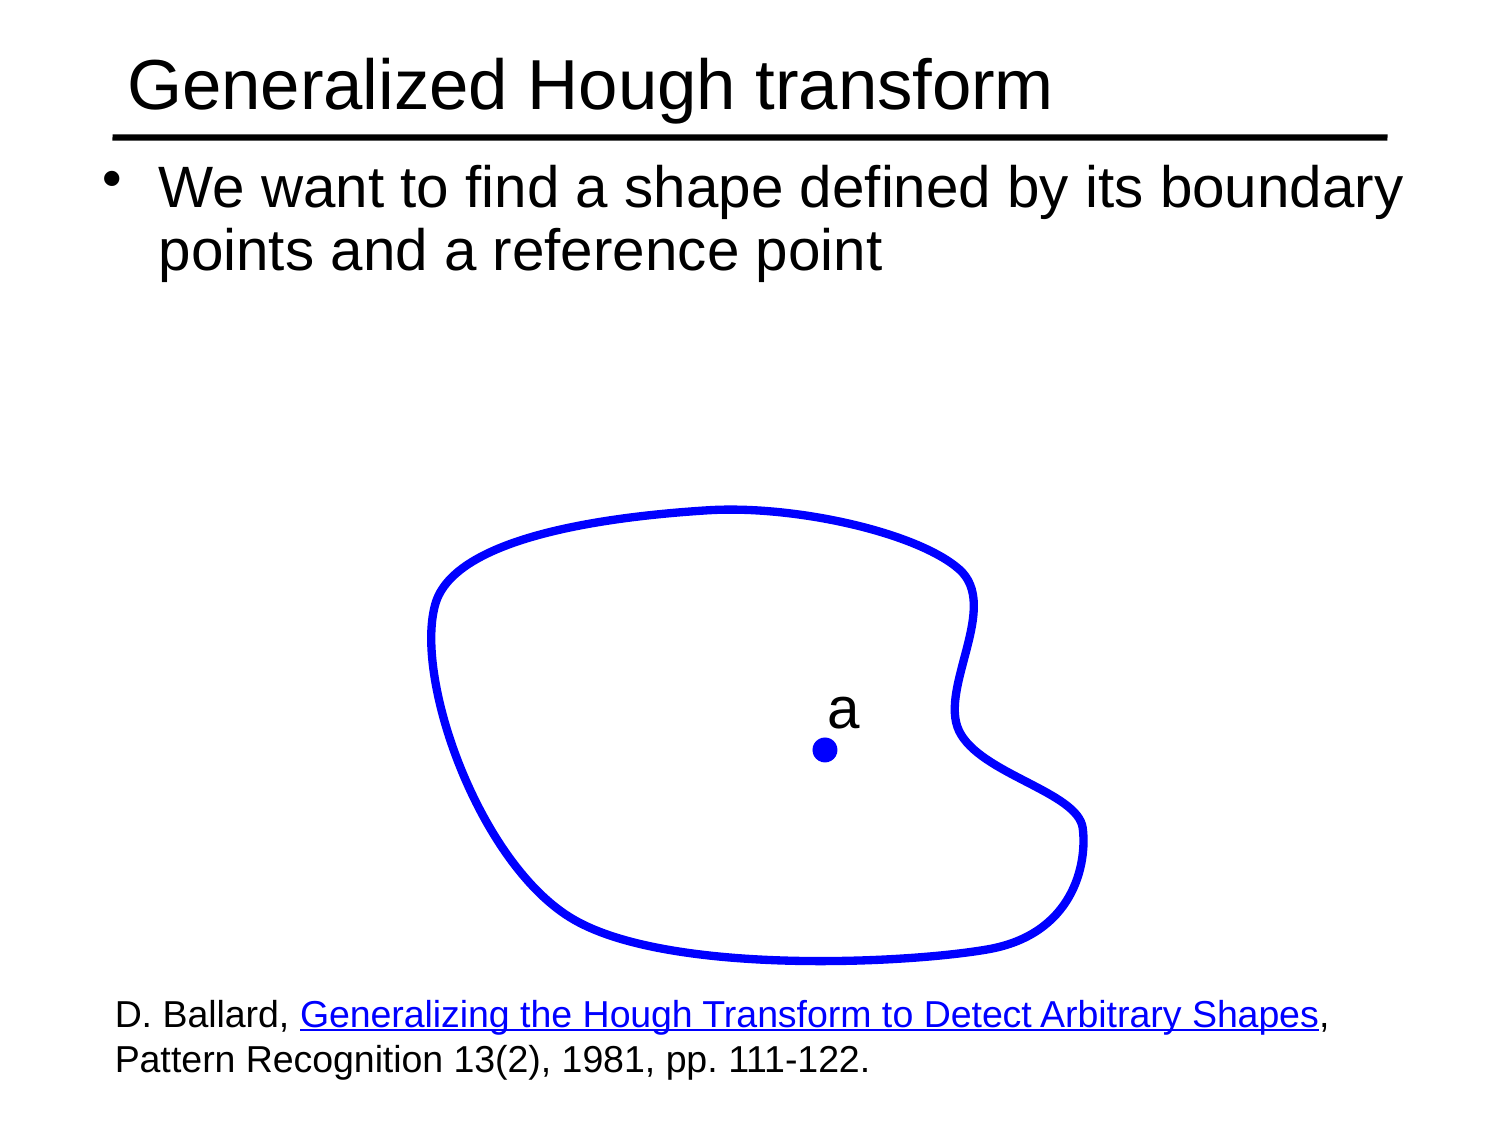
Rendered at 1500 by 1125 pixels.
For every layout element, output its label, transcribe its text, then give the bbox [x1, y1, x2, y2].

text_box [812, 748, 838, 763]
text_box D. Ballard, Generalizing the Hough Transform to Detect Arbitrary Shapes, Pattern Recognition 13(2), 1981, pp. 111-122. [99, 982, 1425, 1087]
list We want to find a shape defined by its boundary points and a reference point [87, 149, 1425, 300]
text_box a [812, 662, 884, 748]
title Generalized Hough transform [112, 12, 1388, 149]
text_box [431, 509, 1084, 962]
